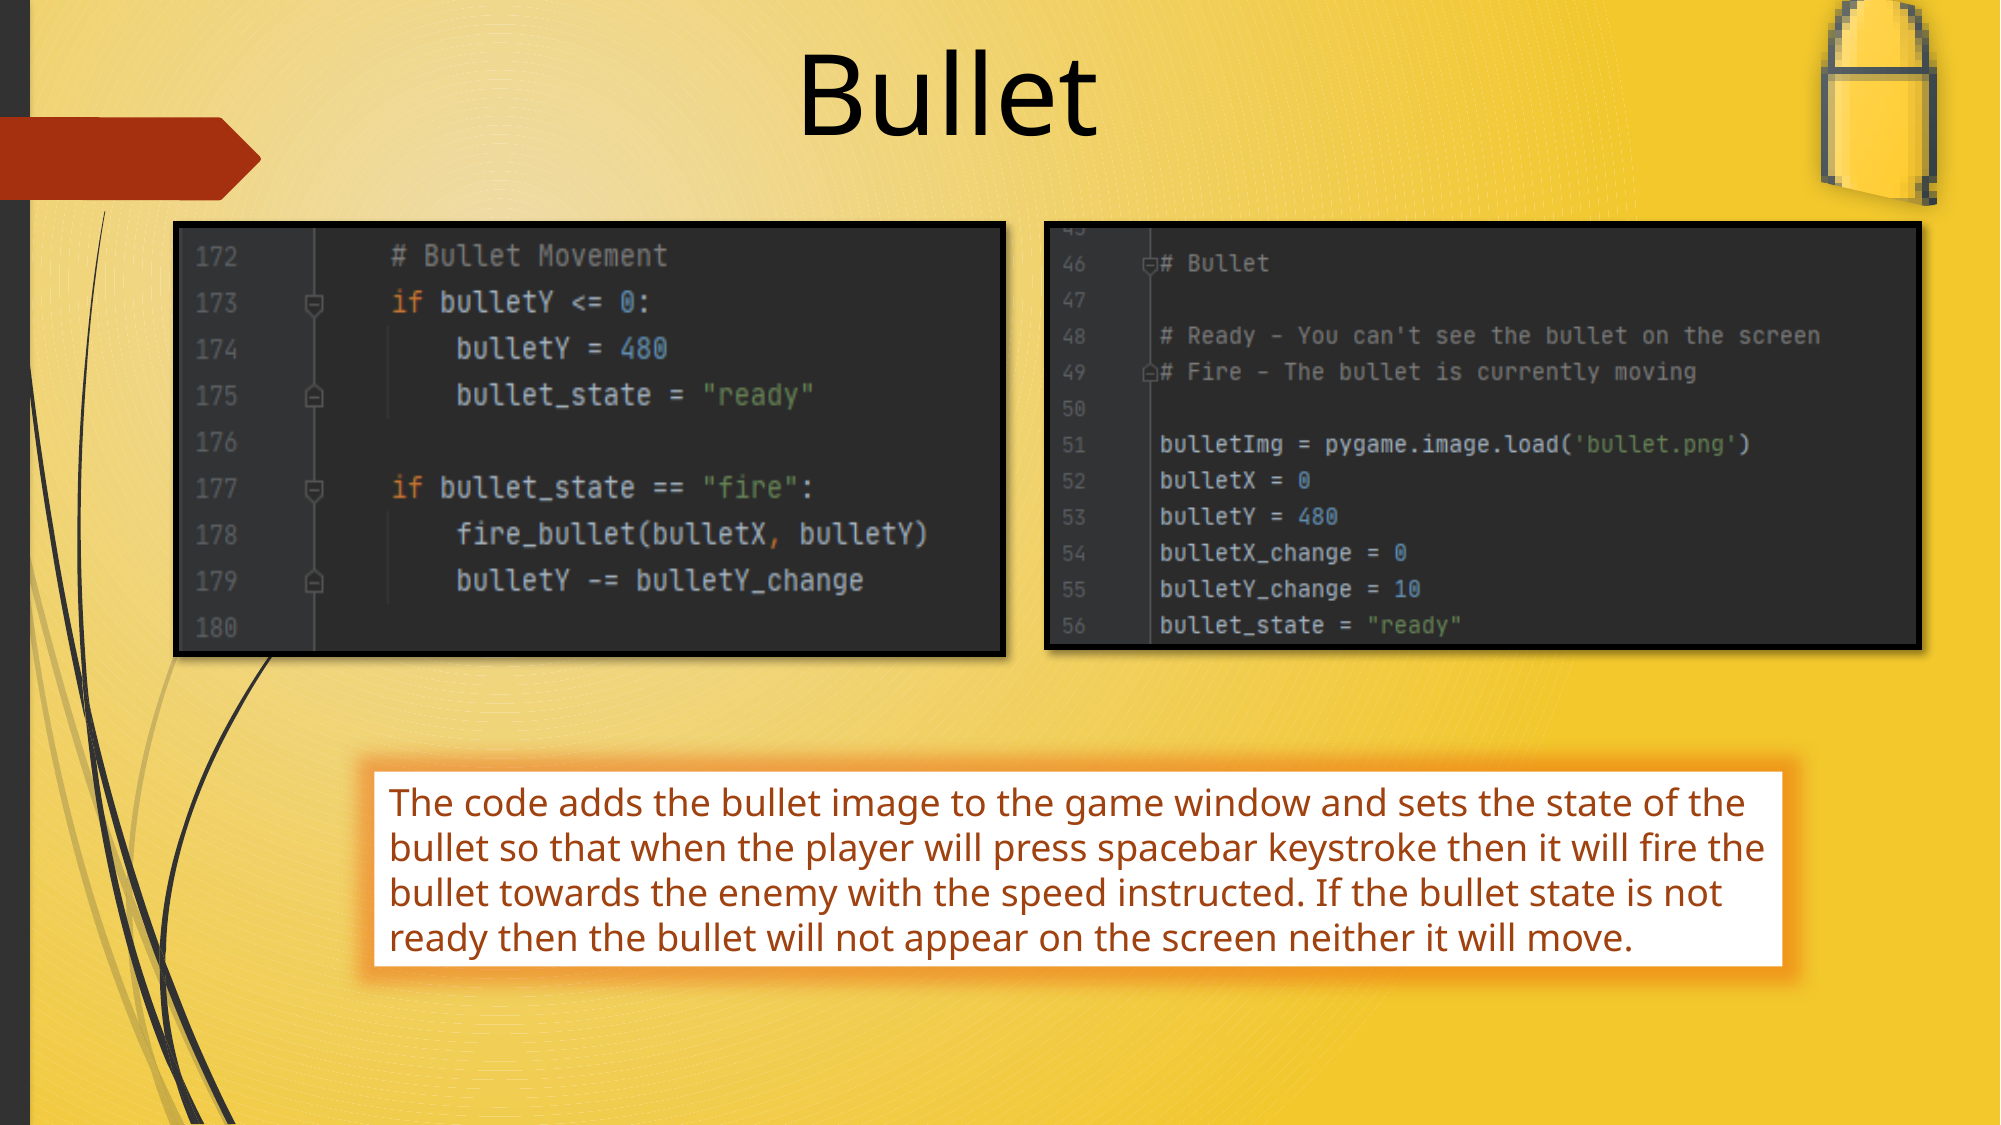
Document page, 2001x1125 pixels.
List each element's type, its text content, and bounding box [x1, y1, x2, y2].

text_box Bullet [779, 15, 1115, 166]
text_box The code adds the bullet image to the game window and sets the state of the bullet so that when the player will press spacebar keystroke then it will fire the bullet towards the enemy with the speed instructed. If the bullet state is not ready then the bullet will not appear on the screen neither it will move. [374, 771, 1783, 967]
picture [1049, 227, 1917, 645]
picture [178, 227, 1001, 651]
picture [1769, 0, 1989, 206]
